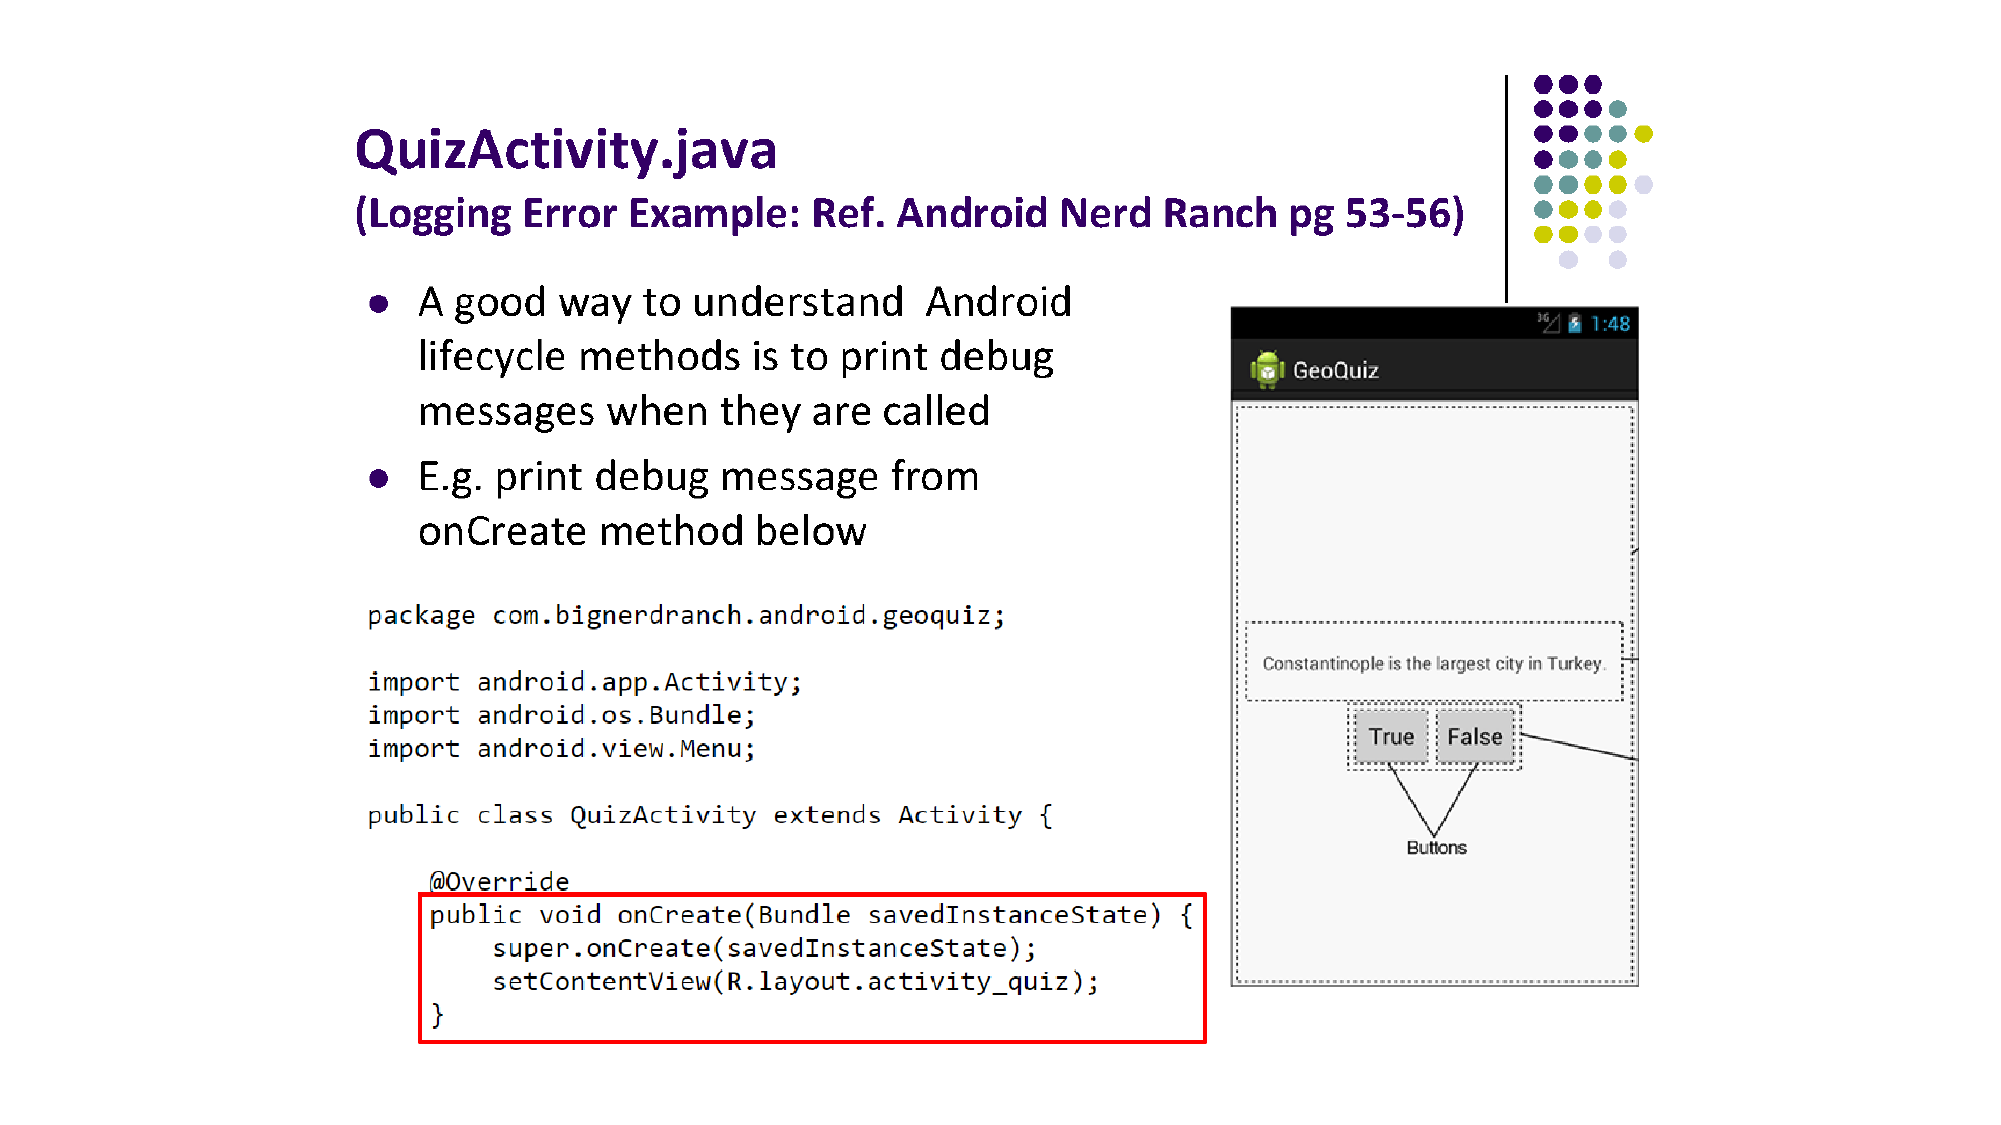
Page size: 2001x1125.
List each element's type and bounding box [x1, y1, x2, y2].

picture [249, 0, 1750, 1125]
